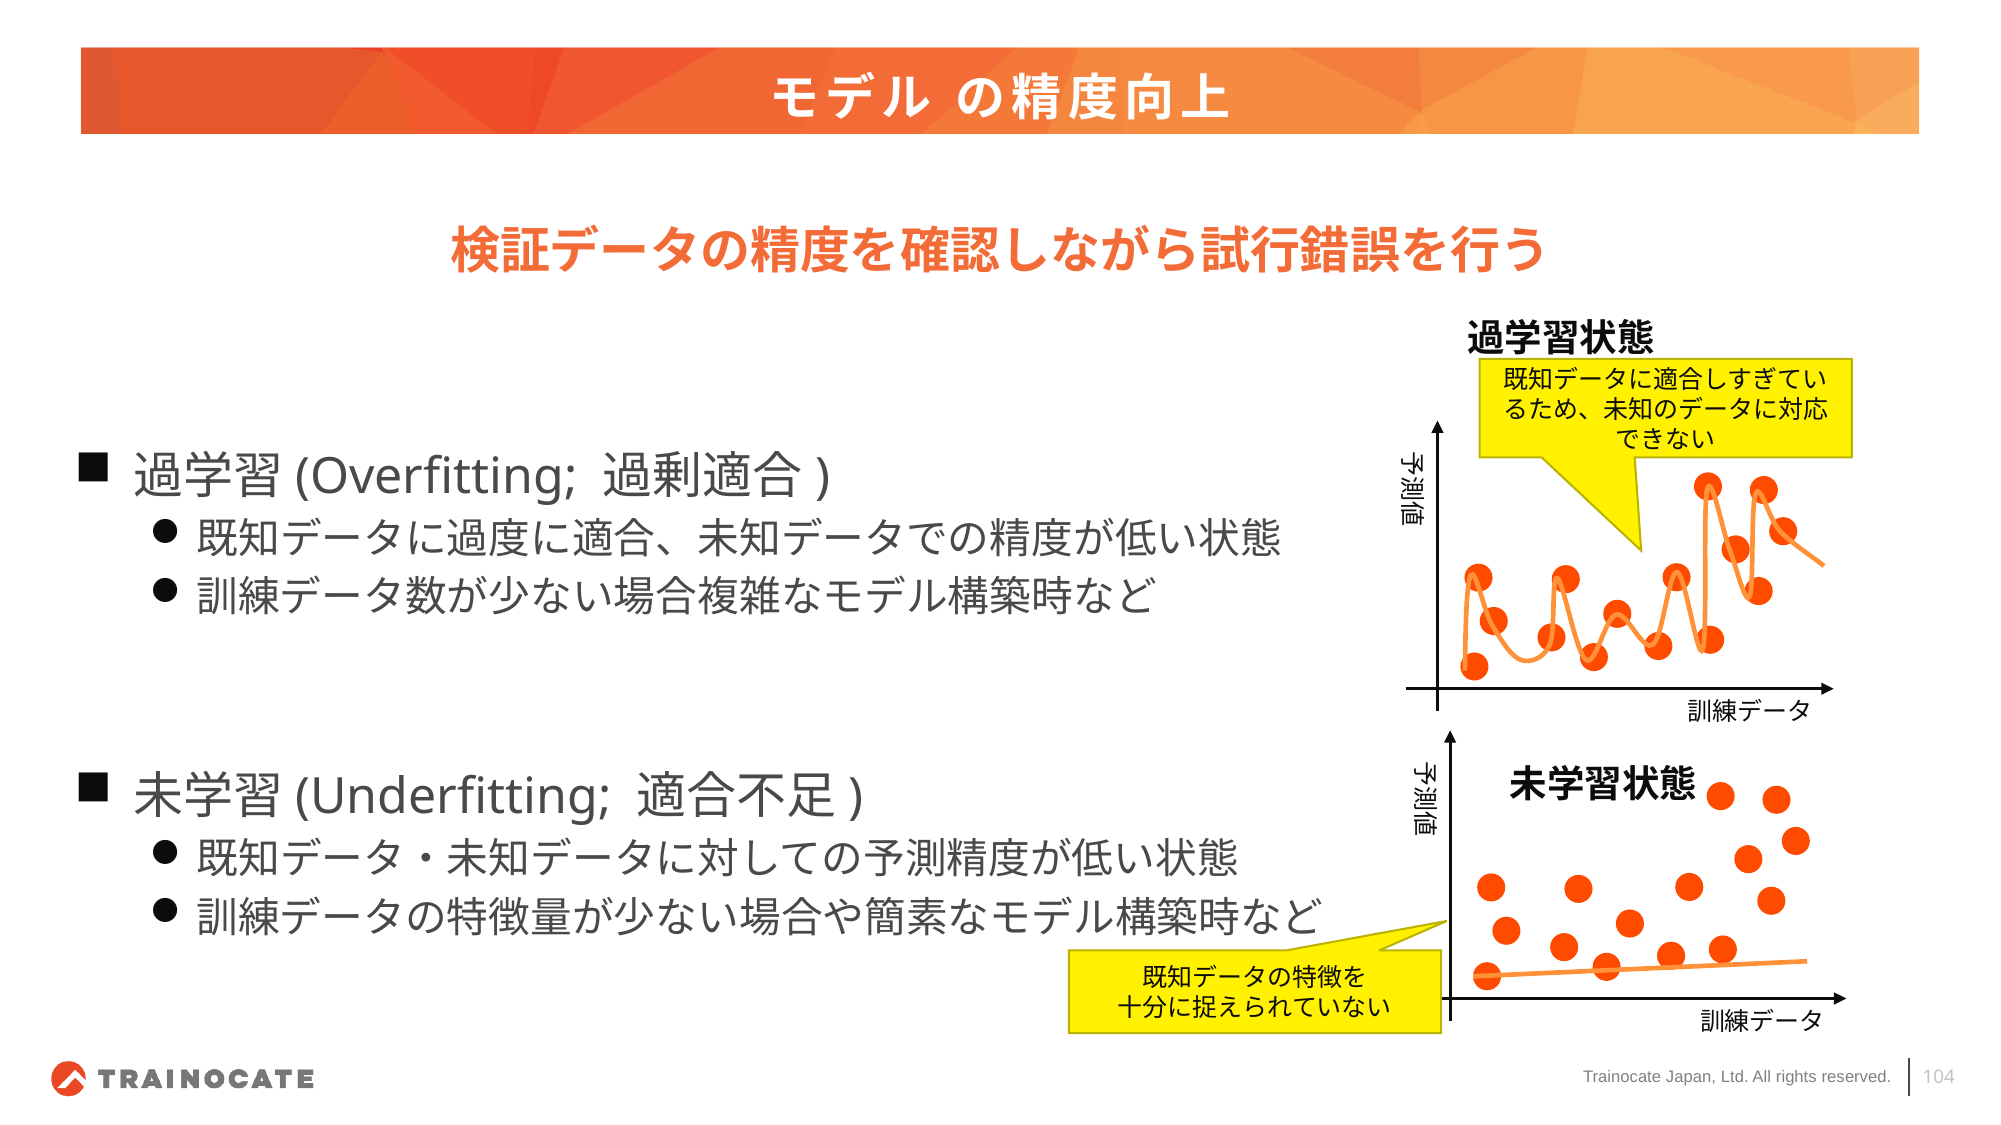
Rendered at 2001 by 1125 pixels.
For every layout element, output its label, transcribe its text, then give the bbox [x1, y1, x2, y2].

text_box 既知データの特徴を 十分に捉えられていない [1067, 930, 1388, 1035]
picture [30, 1046, 335, 1109]
text_box 検証データの精度を確認しながら試行錯誤を行う [435, 210, 1565, 286]
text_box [1375, 420, 1834, 734]
text_box 過学習状態 [1452, 306, 1670, 367]
text_box 過学習(Overfitting; 過剰適合) 既知データに過度に適合、未知データでの精度が低い状態 訓練データ数が少ない場合複雑なモデル構築時など [59, 435, 1375, 564]
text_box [1388, 730, 1847, 1044]
picture [80, 47, 1920, 60]
text_box 既知データに適合しすぎているため、未知のデータに対応できない [1478, 357, 1853, 459]
title モデル の精度向上 [60, 60, 1940, 140]
text_box 未学習(Underfitting; 適合不足) 既知データ・未知データに対しての予測精度が低い状態 訓練データの特徴量が少ない場合や簡素なモデル構築時など [59, 716, 1388, 844]
slide_number 104 [1519, 1060, 1970, 1095]
